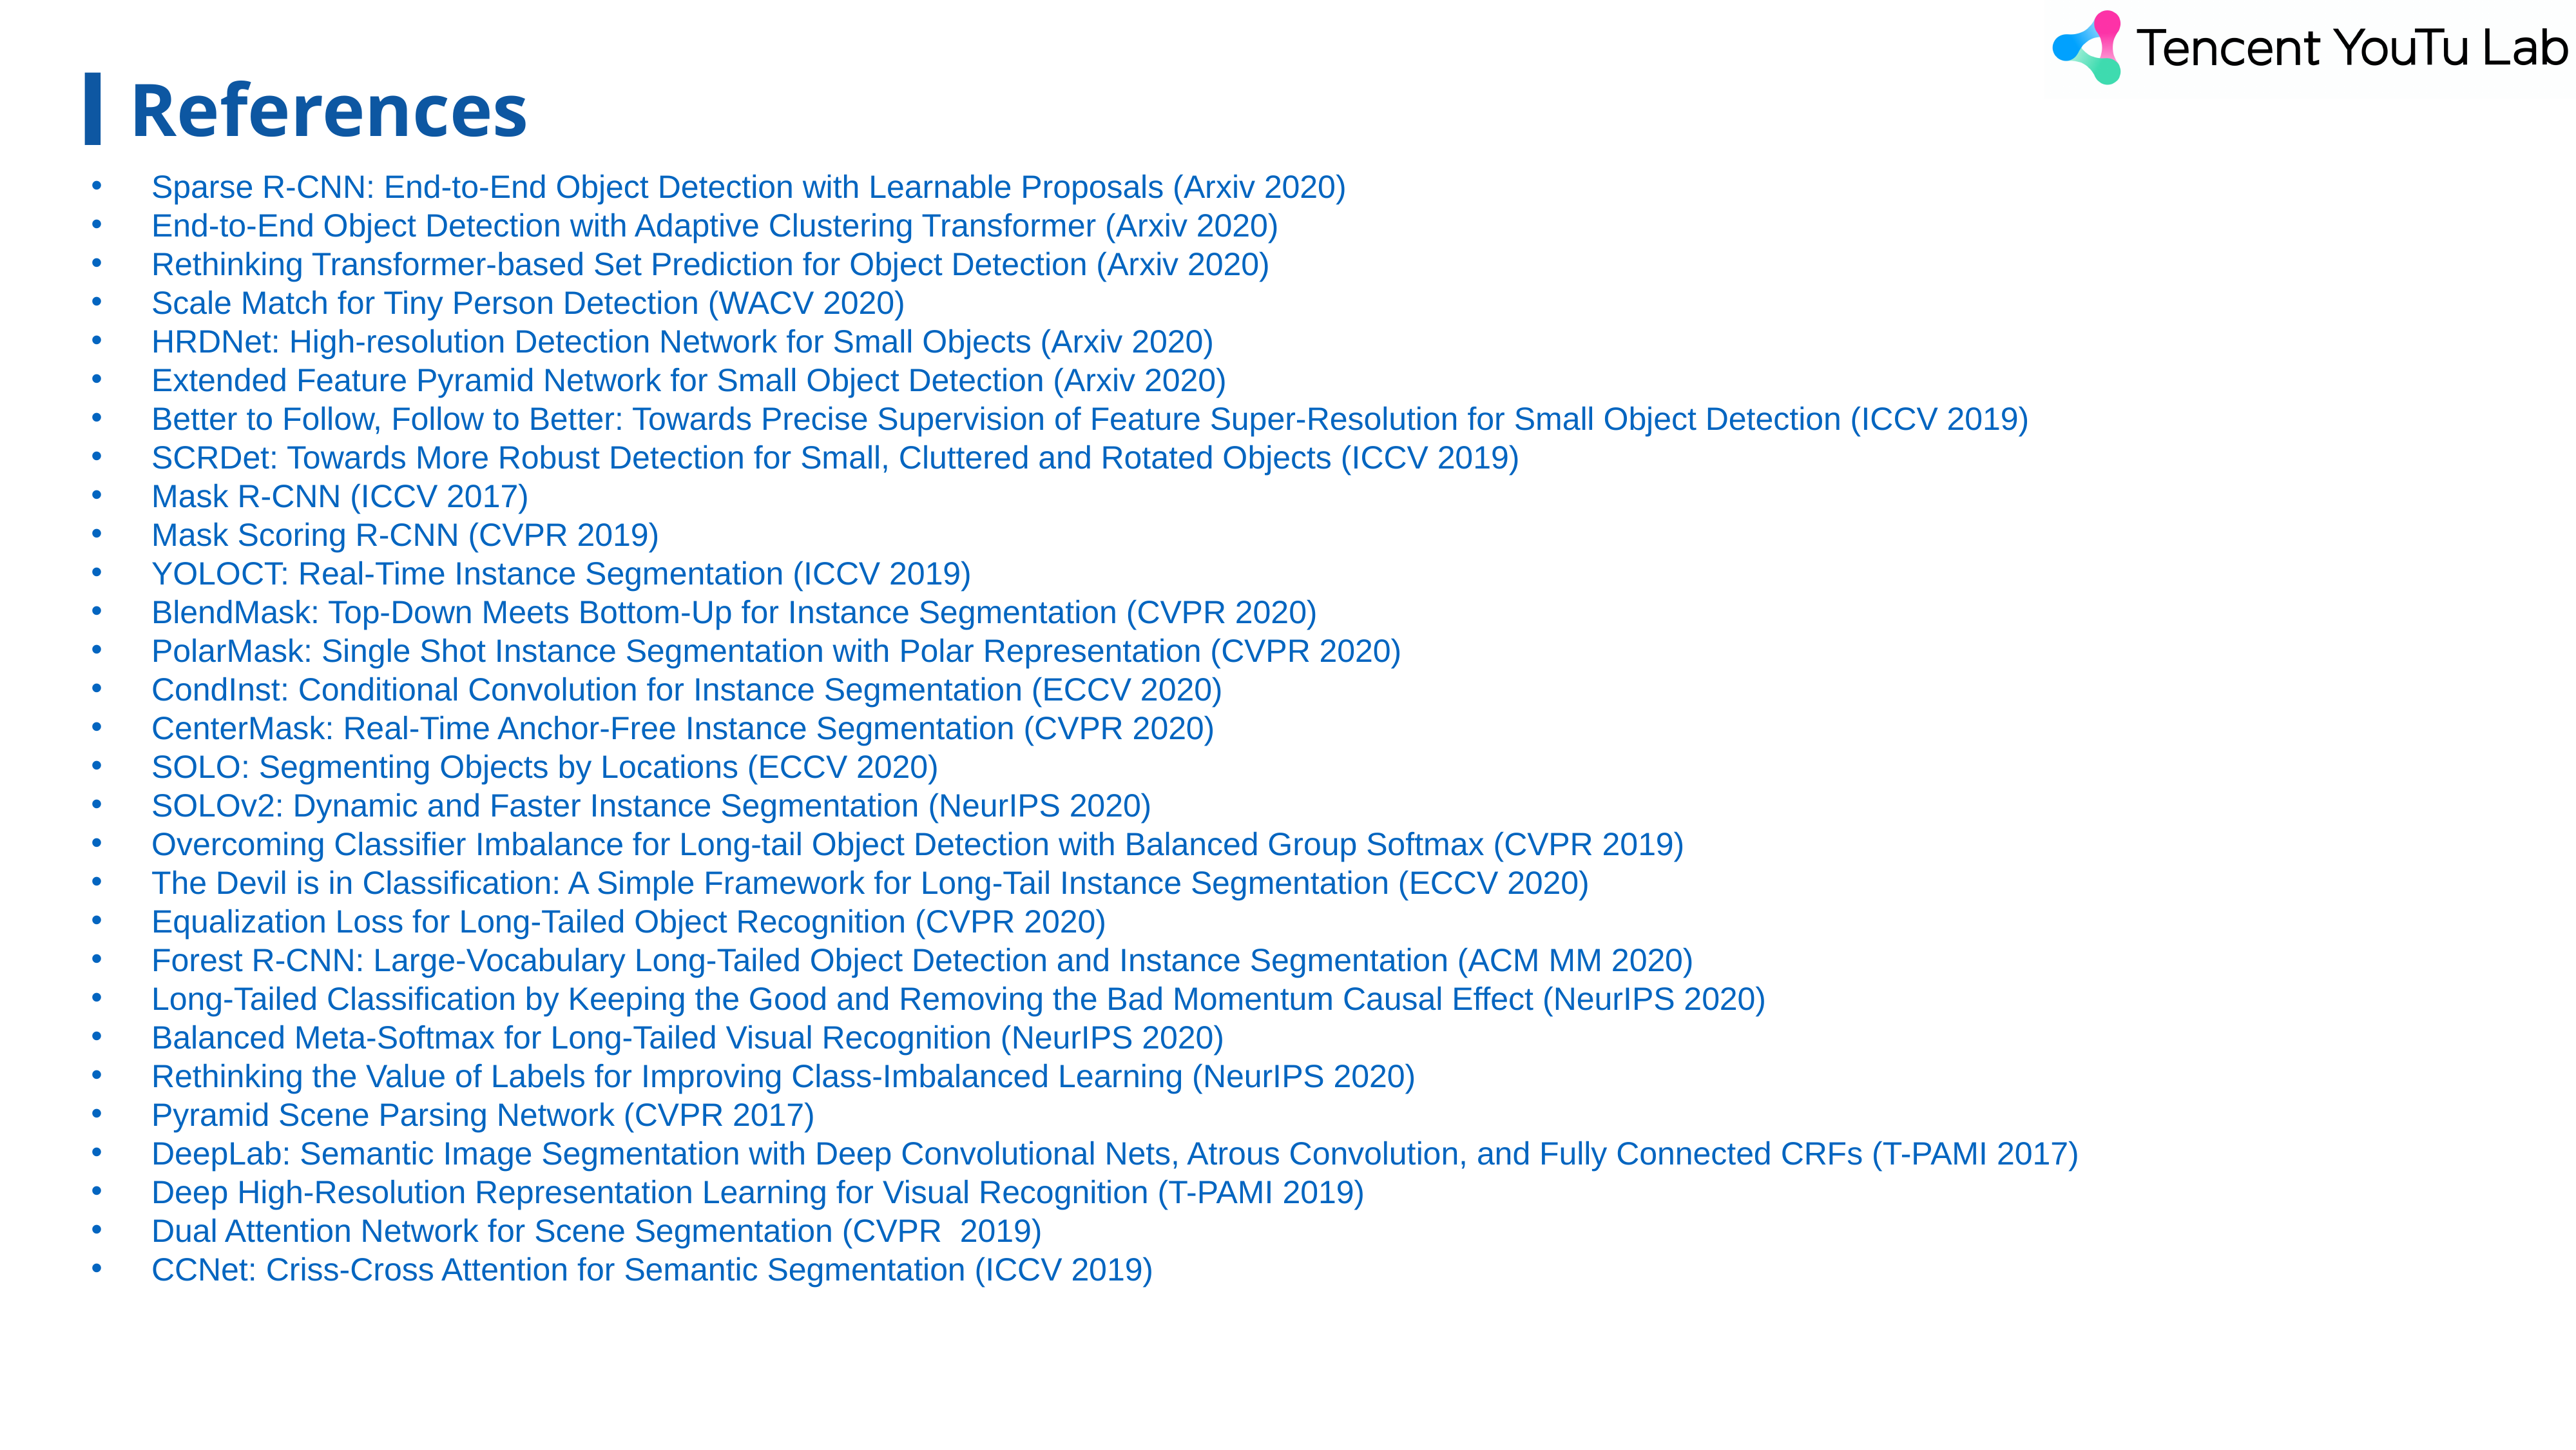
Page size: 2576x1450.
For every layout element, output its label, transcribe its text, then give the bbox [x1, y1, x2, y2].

title References [119, 68, 2140, 153]
picture [2044, 0, 2576, 99]
text_box ﻿Sparse R-CNN: End-to-End Object Detection with Learnable Proposals (Arxiv 2020) ﻿End-to-End Object Detection with Adaptive Clustering Transformer (Arxiv 2020) ﻿Rethinking Transformer-based Set Prediction for Object Detection (Arxiv 2020) Scale Match for Tiny Person Detection (WACV 2020) HRDNet: High-resolution Detection Network for Small Objects (Arxiv 2020) Extended Feature Pyramid Network for Small Object Detection (Arxiv 2020) Better to Follow, Follow to Better: Towards Precise Supervision of Feature Super-Resolution for Small Object Detection (ICCV 2019) SCRDet: Towards More Robust Detection for Small, Cluttered and Rotated Objects (ICCV 2019) Mask R-CNN (ICCV 2017) Mask Scoring R-CNN (CVPR 2019) YOLOCT: Real-Time Instance Segmentation (ICCV 2019) BlendMask: Top-Down Meets Bottom-Up for Instance Segmentation (CVPR 2020) PolarMask: Single Shot Instance Segmentation with Polar Representation (CVPR 2020) CondInst: Conditional Convolution for Instance Segmentation (ECCV 2020) CenterMask: Real-Time Anchor-Free Instance Segmentation (CVPR 2020) SOLO: Segmenting Objects by Locations (ECCV 2020) SOLOv2: Dynamic and Faster Instance Segmentation (NeurIPS 2020) Overcoming Classifier Imbalance for Long-tail Object Detection with Balanced Group Softmax (CVPR 2019) The Devil is in Classification: A Simple Framework for Long-Tail Instance Segmentation (ECCV 2020) Equalization Loss for Long-Tailed Object Recognition (CVPR 2020) Forest R-CNN: Large-Vocabulary Long-Tailed Object Detection and Instance Segmentation (ACM MM 2020) Long-Tailed Classification by Keeping the Good and Removing the Bad Momentum Causal Effect (NeurIPS 2020) Balanced Meta-Softmax for Long-Tailed Visual Recognition (NeurIPS 2020) Rethinking the Value of Labels for Improving Class-Imbalanced Learning (NeurIPS 2020) Pyramid Scene Parsing Network (CVPR 2017) DeepLab: Semantic Image Segmentation with Deep Convolutional Nets, Atrous Convolution, and Fully Connected CRFs (T-PAMI 2017) Deep High-Resolution Representation Learning for Visual Recognition (T-PAMI 2019) Dual Attention Network for Scene Segmentation (CVPR 2019) CCNet: Criss-Cross Attention for Semantic Segmentation (ICCV 2019) [81, 160, 2178, 1369]
